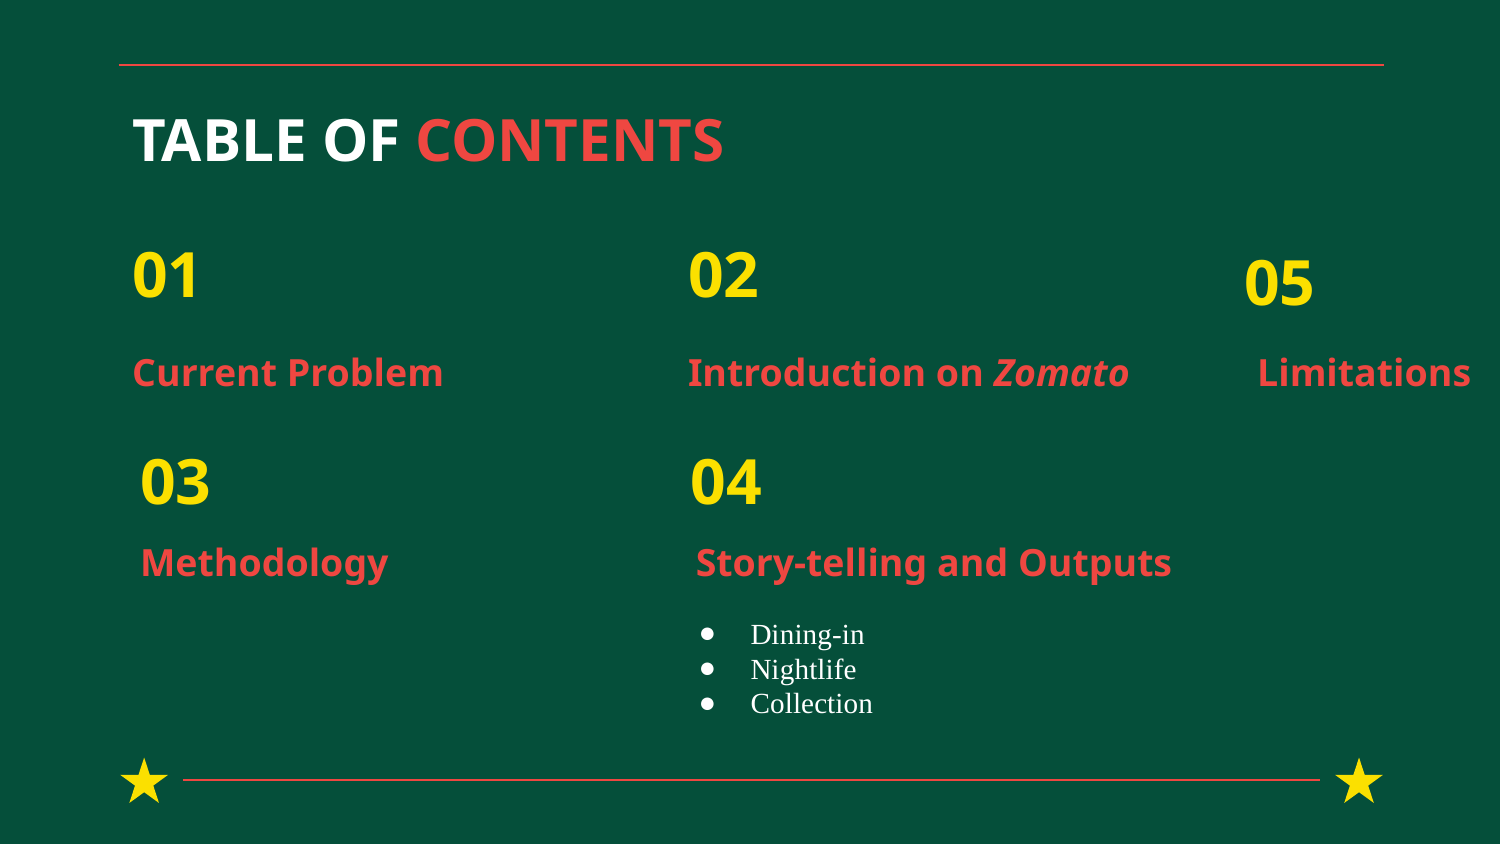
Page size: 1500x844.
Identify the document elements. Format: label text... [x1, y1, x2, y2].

title 02 [673, 220, 797, 315]
title Story-telling and Outputs [680, 523, 1212, 597]
title 05 [1229, 228, 1353, 322]
title 01 [116, 220, 241, 315]
title Introduction on Zomato [673, 334, 1164, 407]
title 04 [675, 426, 800, 521]
title 03 [125, 426, 249, 521]
title Limitations [1242, 334, 1500, 407]
title Methodology [125, 523, 527, 597]
title TABLE OF CONTENTS [116, 88, 1383, 183]
title Current Problem [116, 334, 608, 407]
subtitle Dining-in Nightlife Collection [660, 599, 1062, 762]
